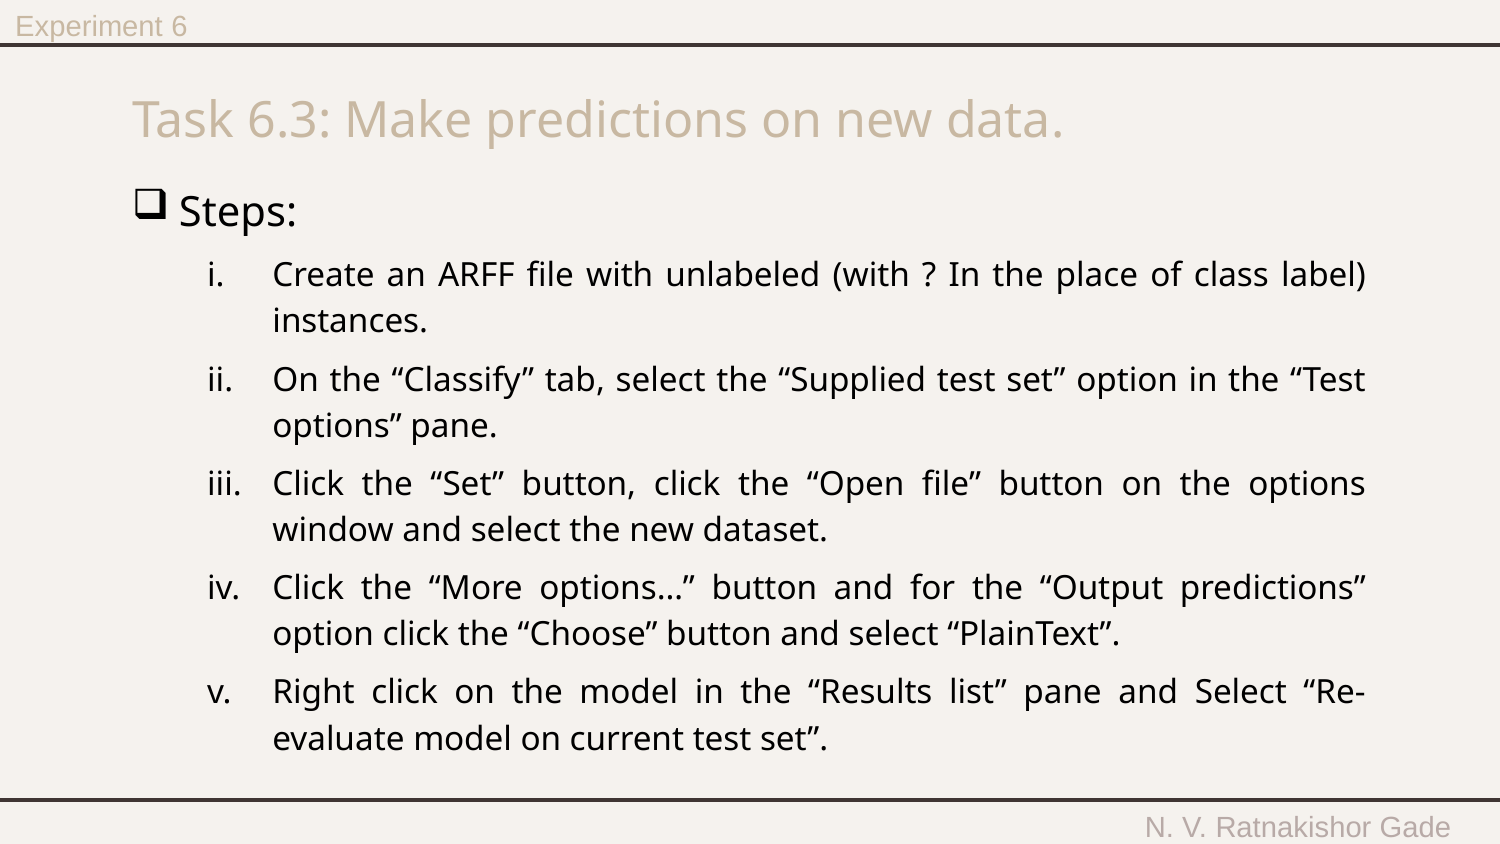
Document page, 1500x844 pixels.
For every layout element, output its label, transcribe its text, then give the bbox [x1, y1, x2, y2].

text_box Experiment 6 [0, 0, 203, 50]
title Task 6.3: Make predictions on new data. [116, 72, 1347, 167]
list Steps: Create an ARFF file with unlabeled (with ? In the place of class label) instances. On the “Classify” tab, select the “Supplied test set” option in the “Test options” pane. Click the “Set” button, click the “Open file” button on the options window and select the new dataset. Click the “More options…” button and for the “Output predictions” option click the “Choose” button and select “PlainText”. Right click on the model in the “Results list” pane and Select “Re-evaluate model on current test set”. [116, 170, 1383, 776]
